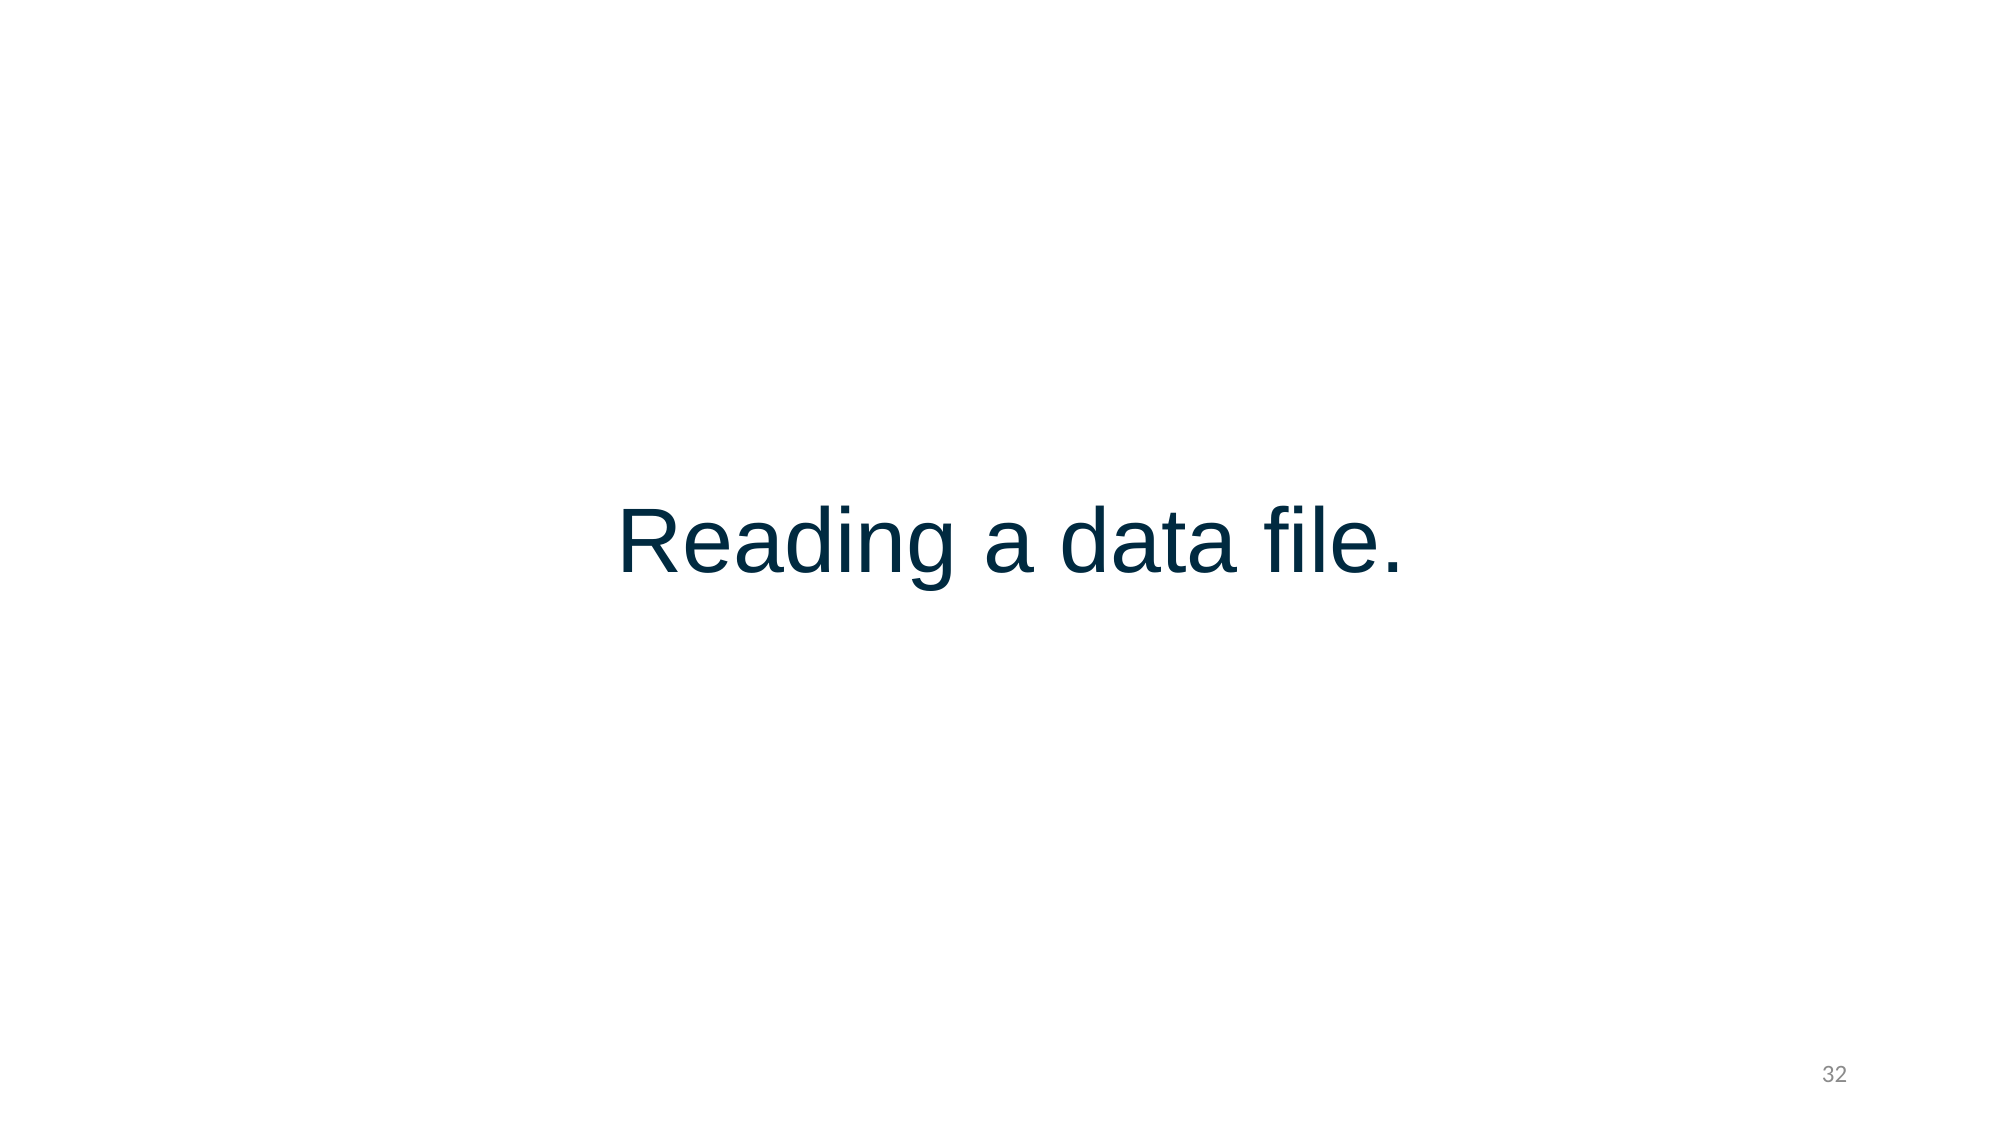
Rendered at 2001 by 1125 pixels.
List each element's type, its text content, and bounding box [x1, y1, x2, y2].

title Reading a data file. [149, 433, 1874, 652]
slide_number 32 [1412, 1042, 1863, 1103]
